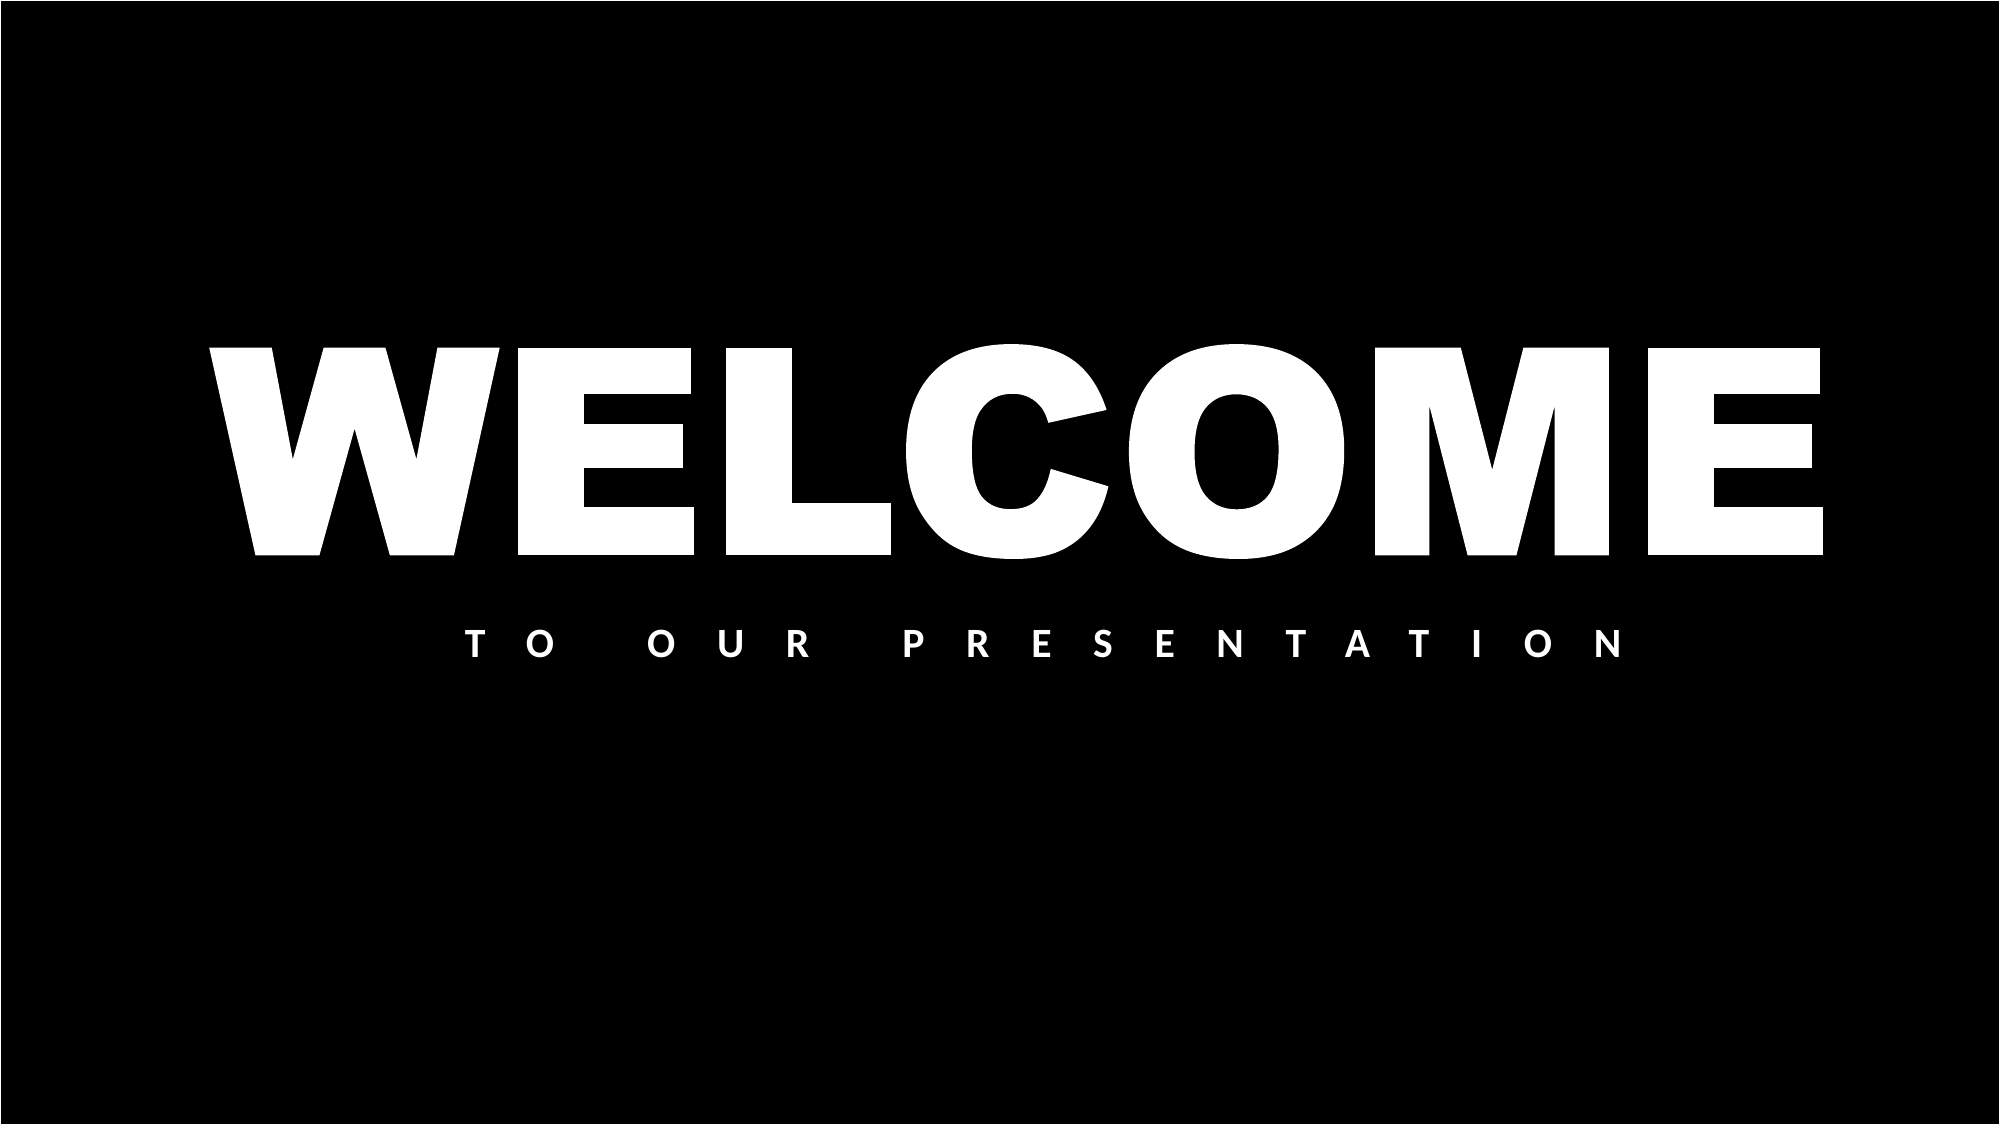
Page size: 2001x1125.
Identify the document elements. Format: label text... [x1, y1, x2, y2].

text_box [0, 0, 2000, 1125]
text_box TO OUR PRESENTATION [450, 608, 1857, 719]
